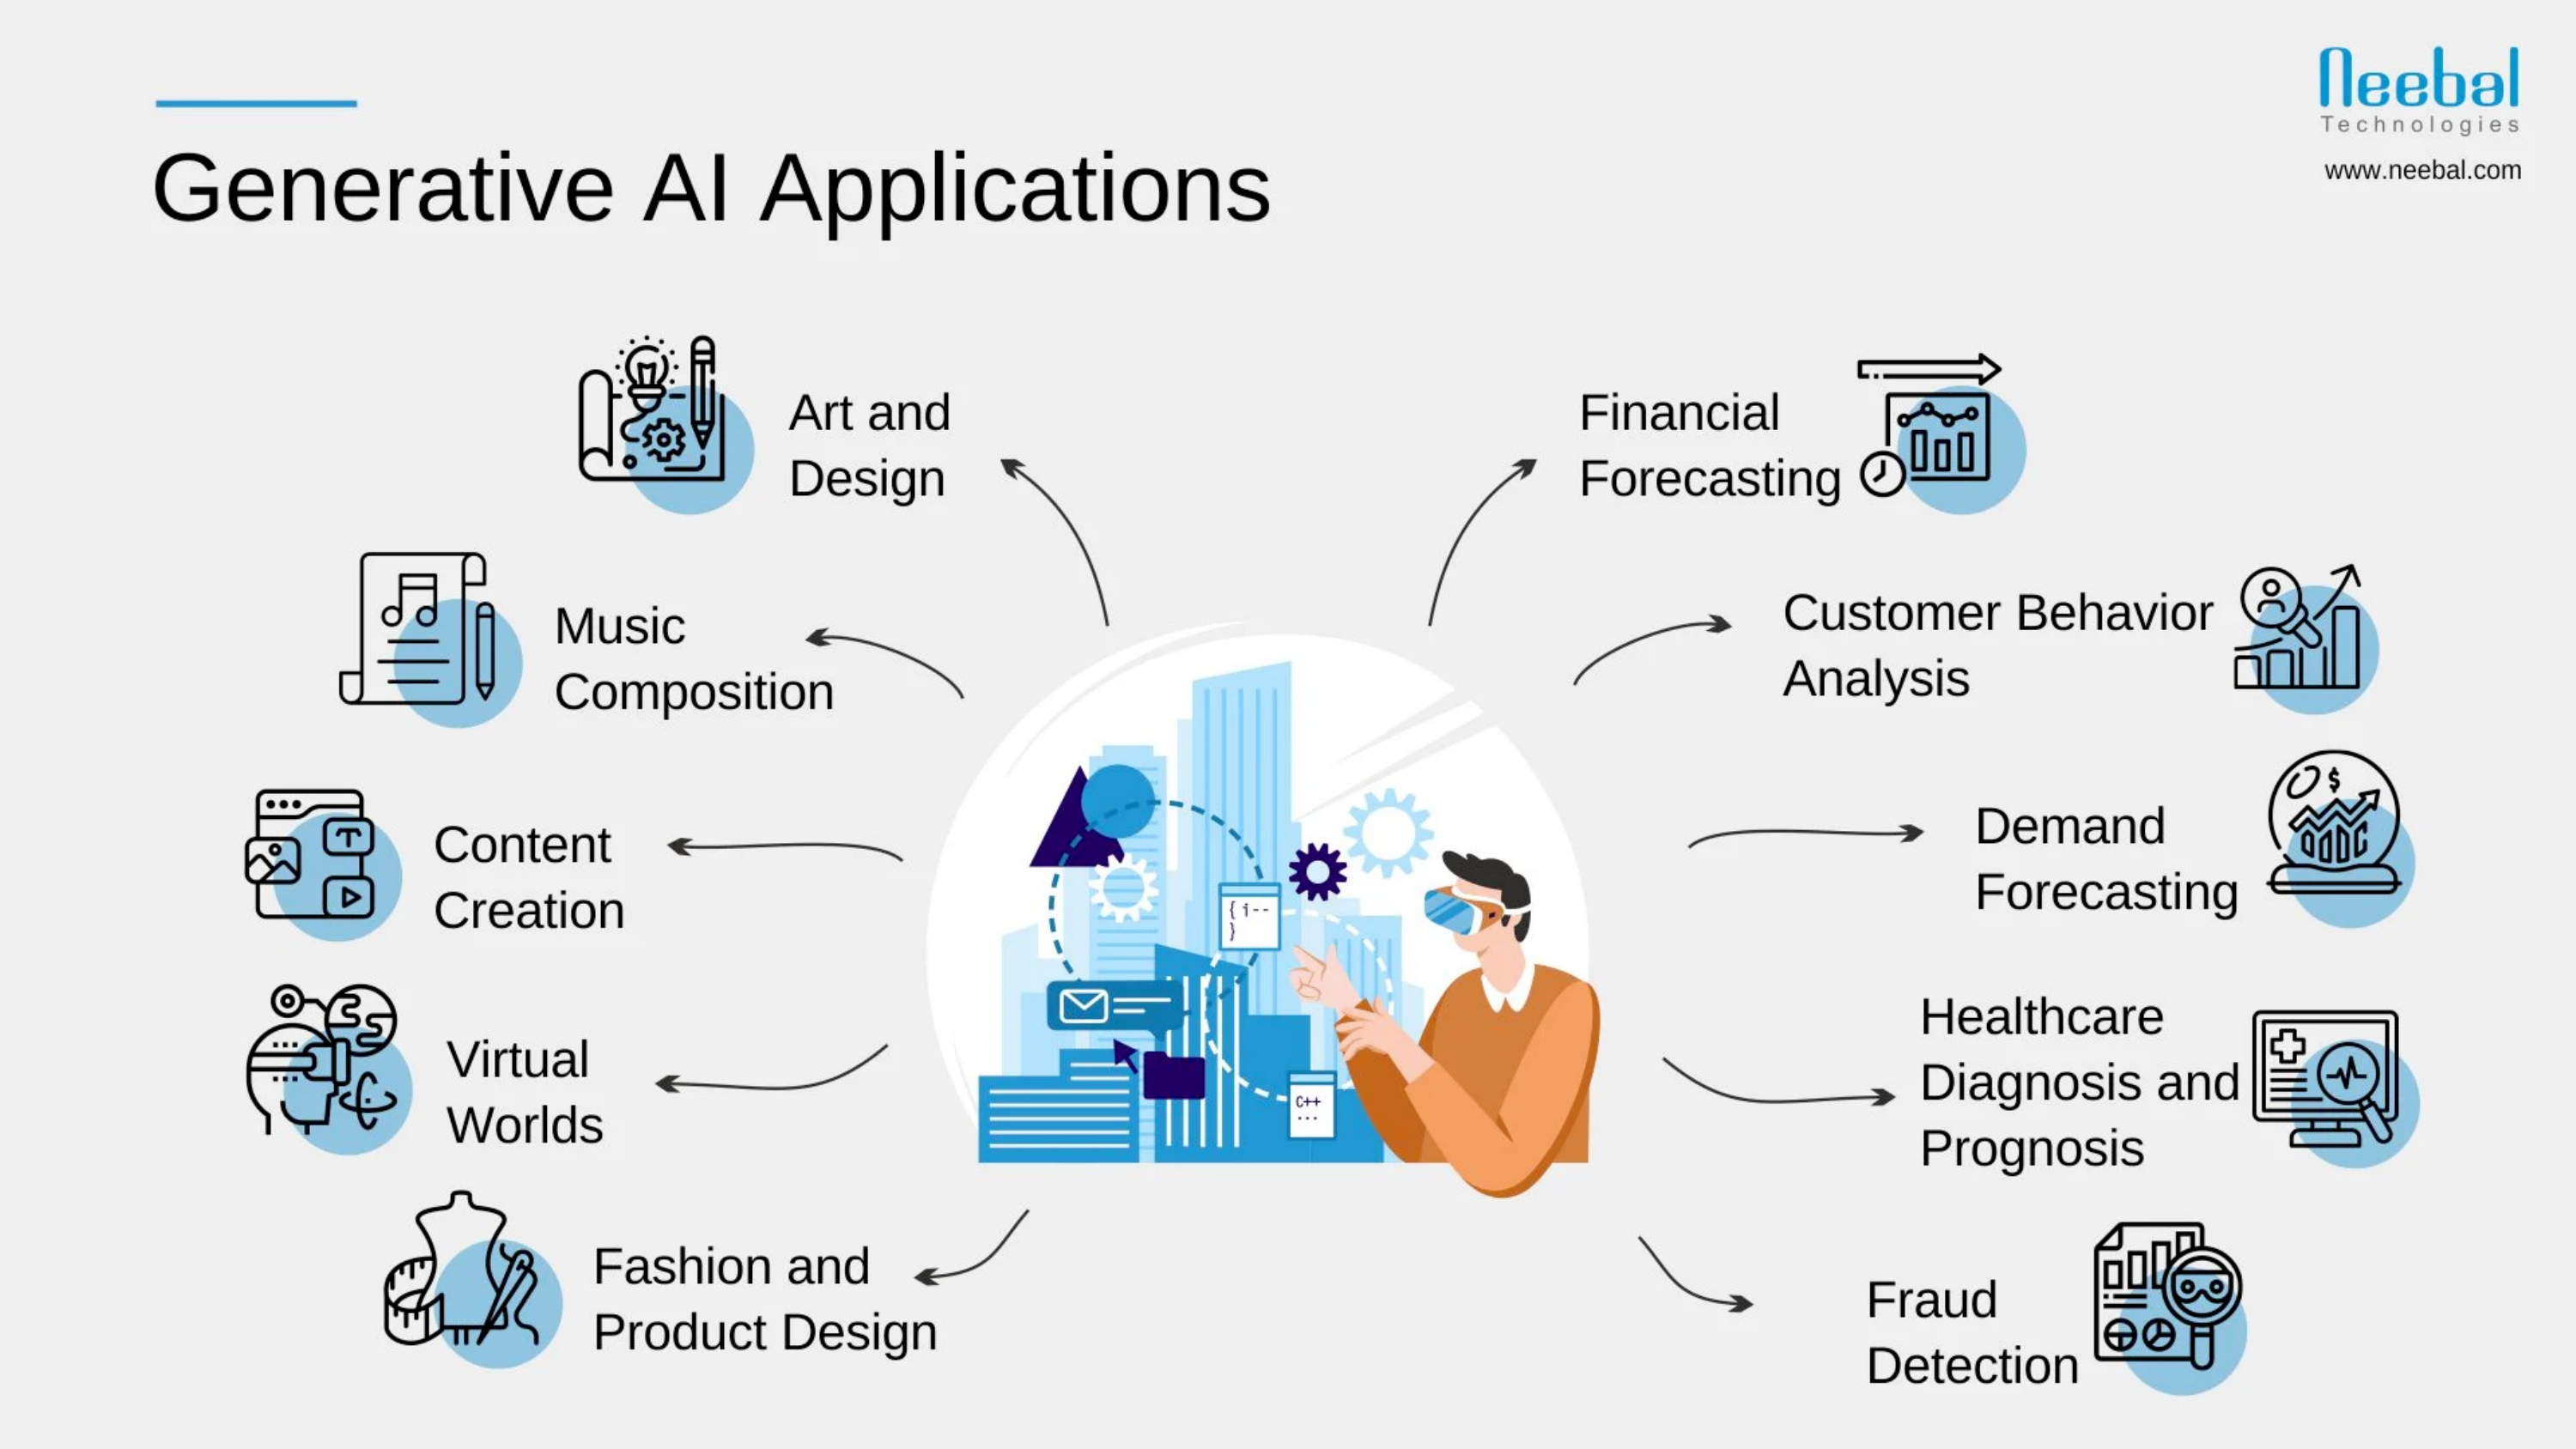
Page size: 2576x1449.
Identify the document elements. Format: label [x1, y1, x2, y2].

text_box [0, 0, 2576, 1449]
